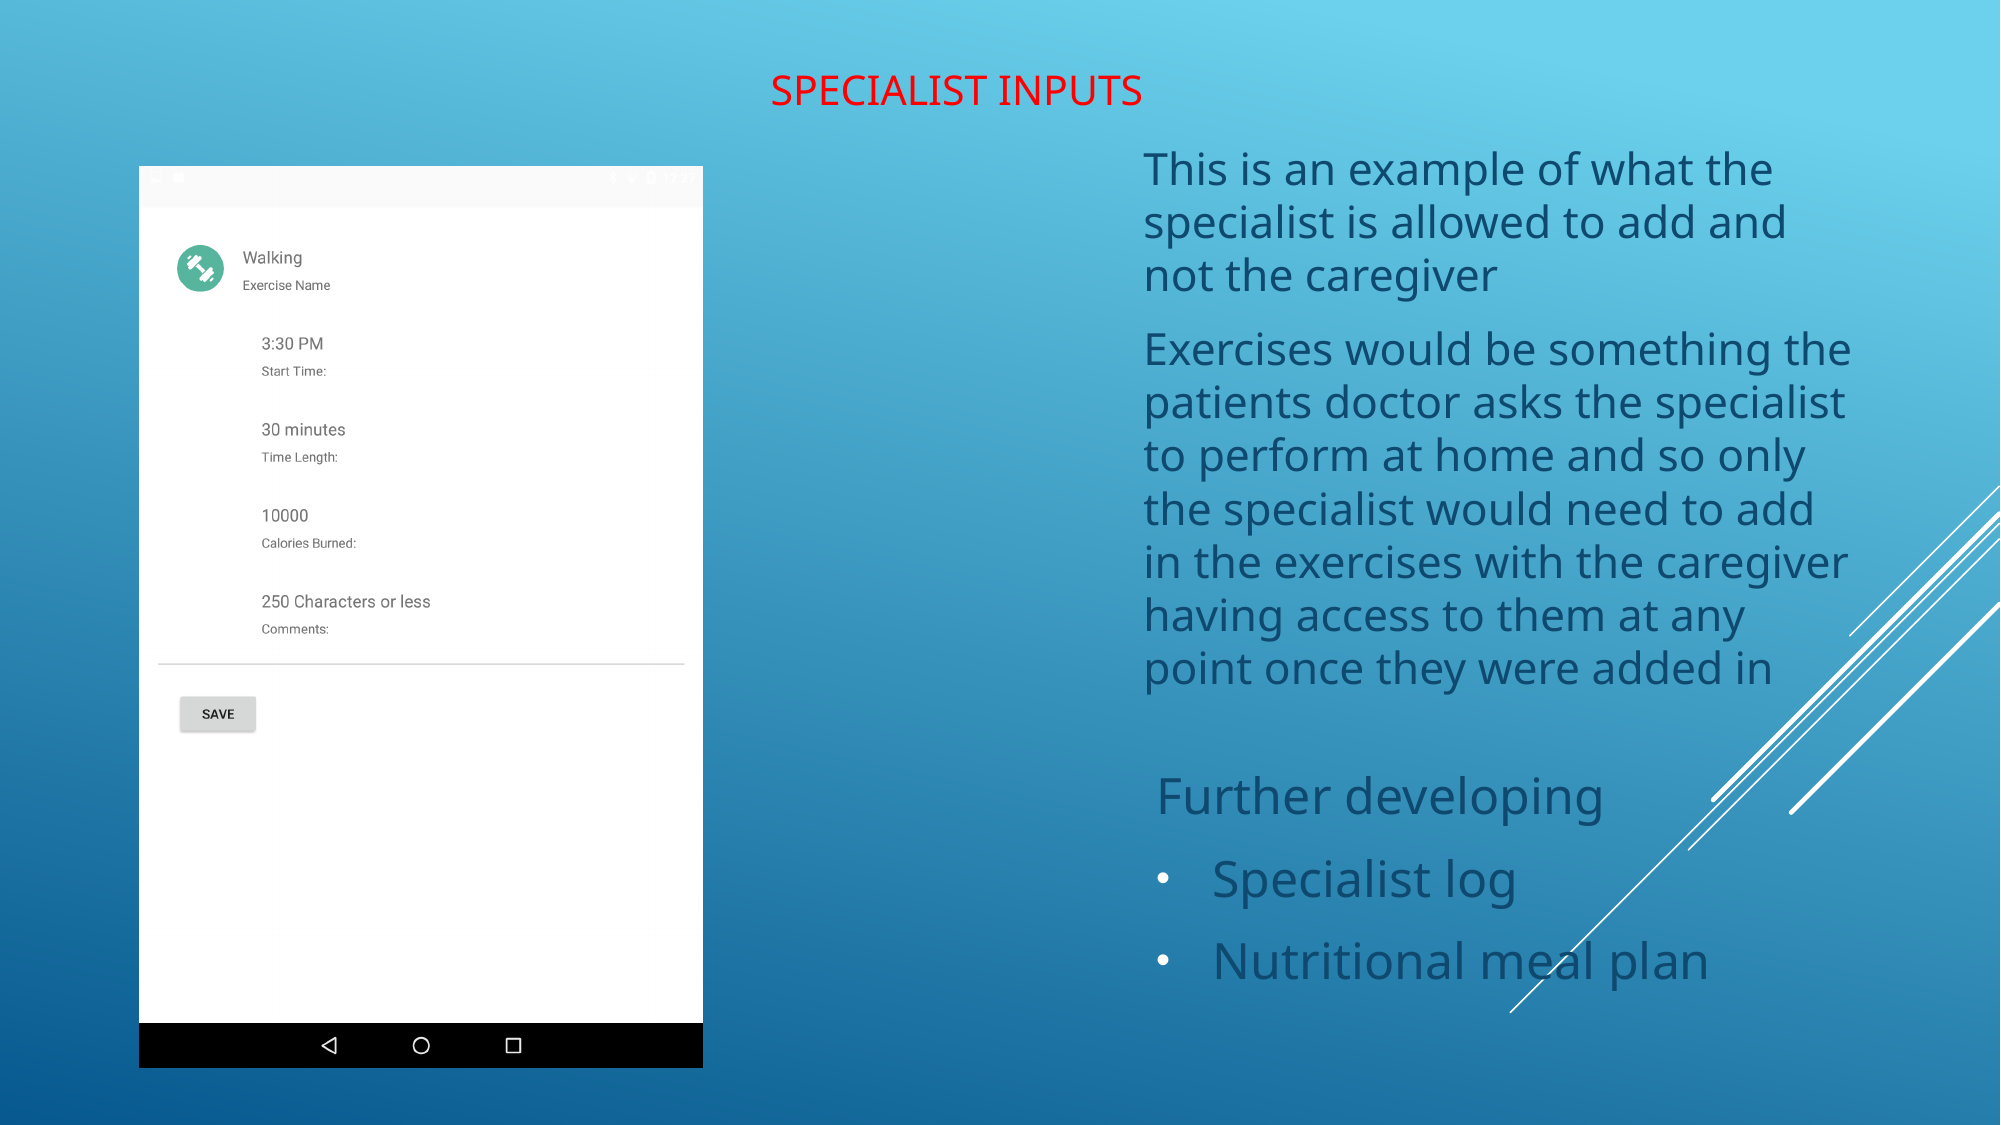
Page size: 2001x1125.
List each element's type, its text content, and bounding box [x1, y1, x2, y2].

text_box Further developing Specialist log Nutritional meal plan [1141, 757, 1886, 1125]
list This is an example of what the specialist is allowed to add and not the caregiver Exercises would be something the patients doctor asks the specialist to perform at home and so only the specialist would need to add in the exercises with the caregiver having access to them at any point once they were added in [1128, 133, 1873, 738]
picture [138, 166, 703, 1068]
title Specialist inputs [755, 24, 1225, 121]
